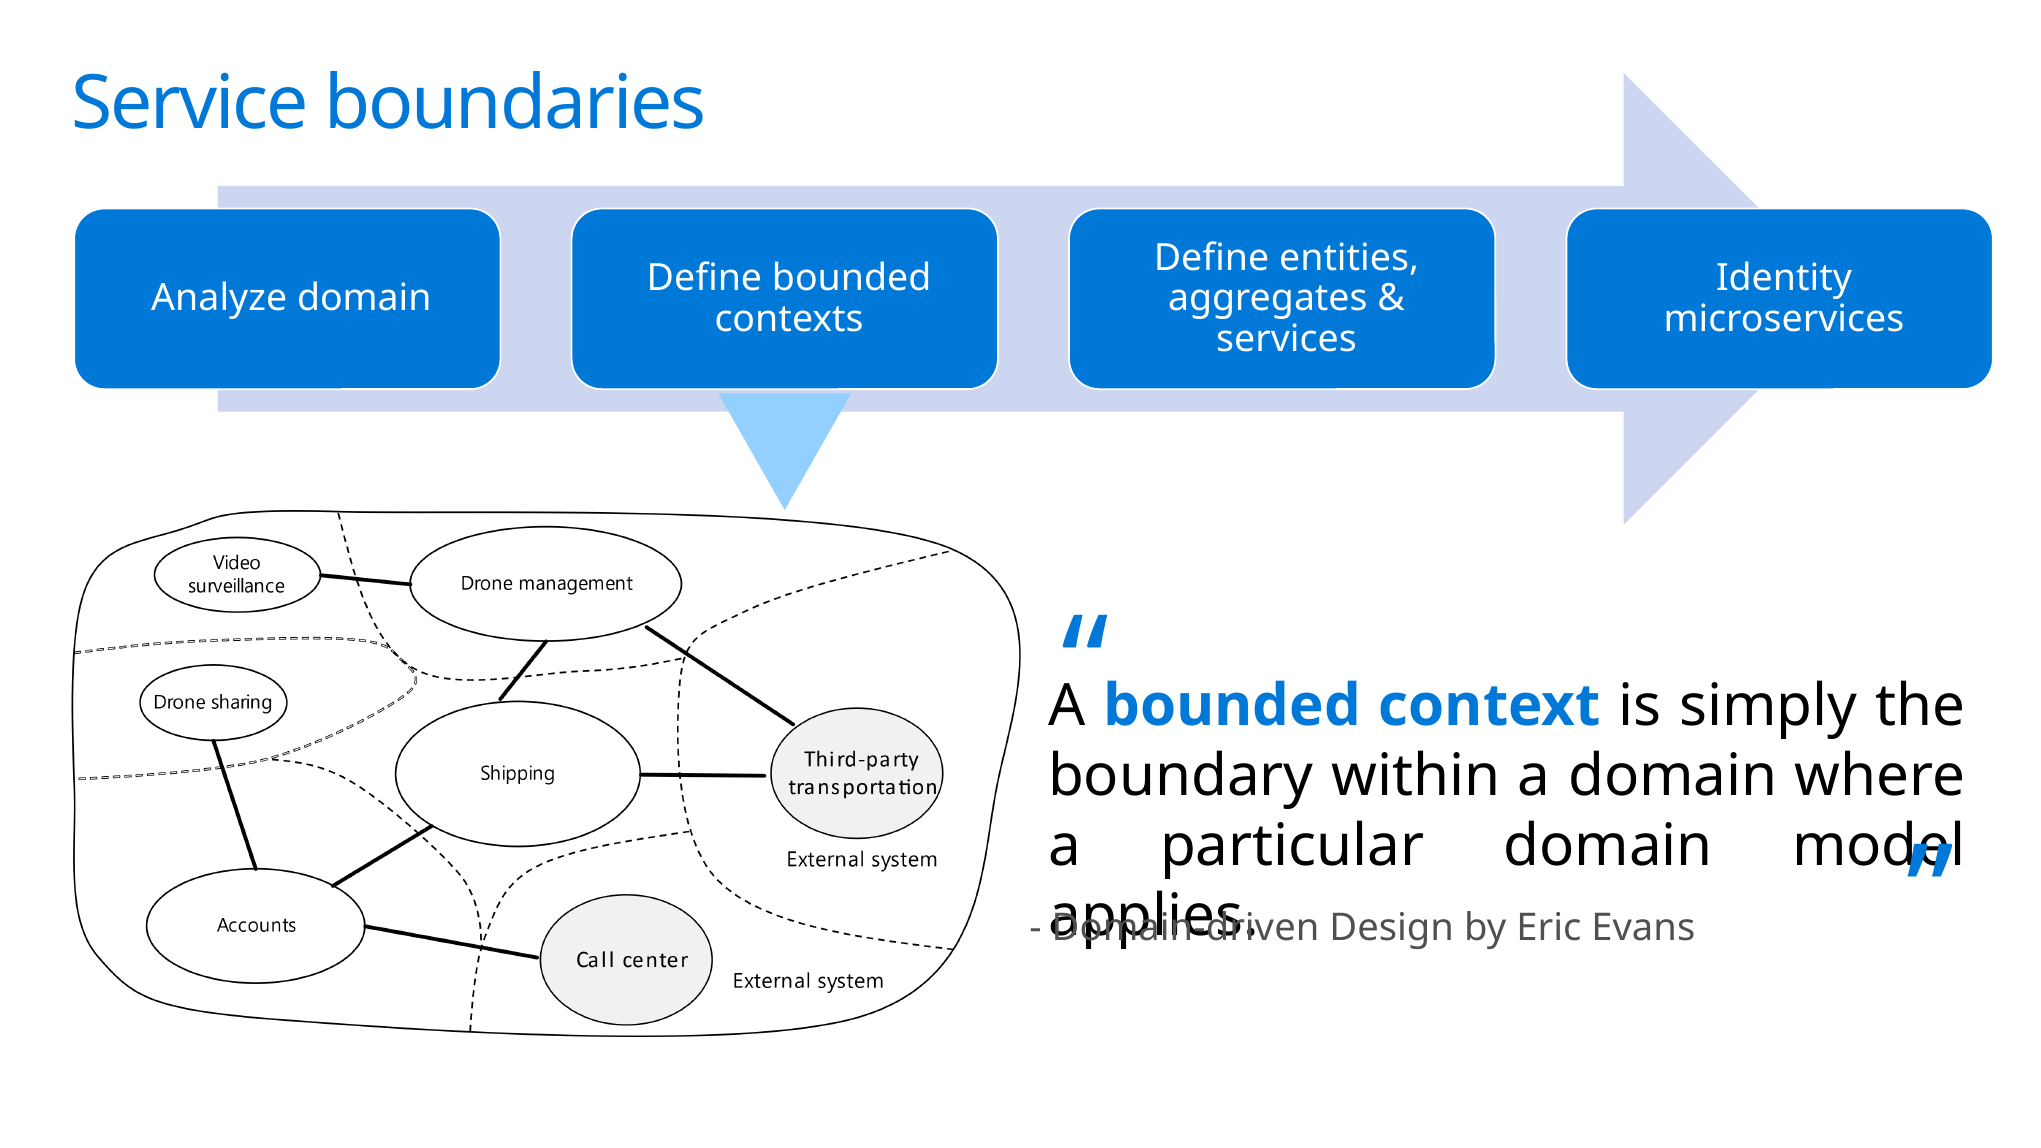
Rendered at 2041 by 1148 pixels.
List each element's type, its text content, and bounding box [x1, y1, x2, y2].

text_box - Domain-driven Design by Eric Evans [1021, 886, 1726, 970]
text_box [73, 72, 1994, 525]
title Service boundaries [71, 37, 1969, 161]
text_box A bounded context is simply the boundary within a domain where a particular domain model applies. [1033, 659, 1981, 955]
text_box ” [1892, 798, 1970, 974]
picture [71, 509, 1021, 1037]
text_box “ [1046, 569, 1124, 745]
